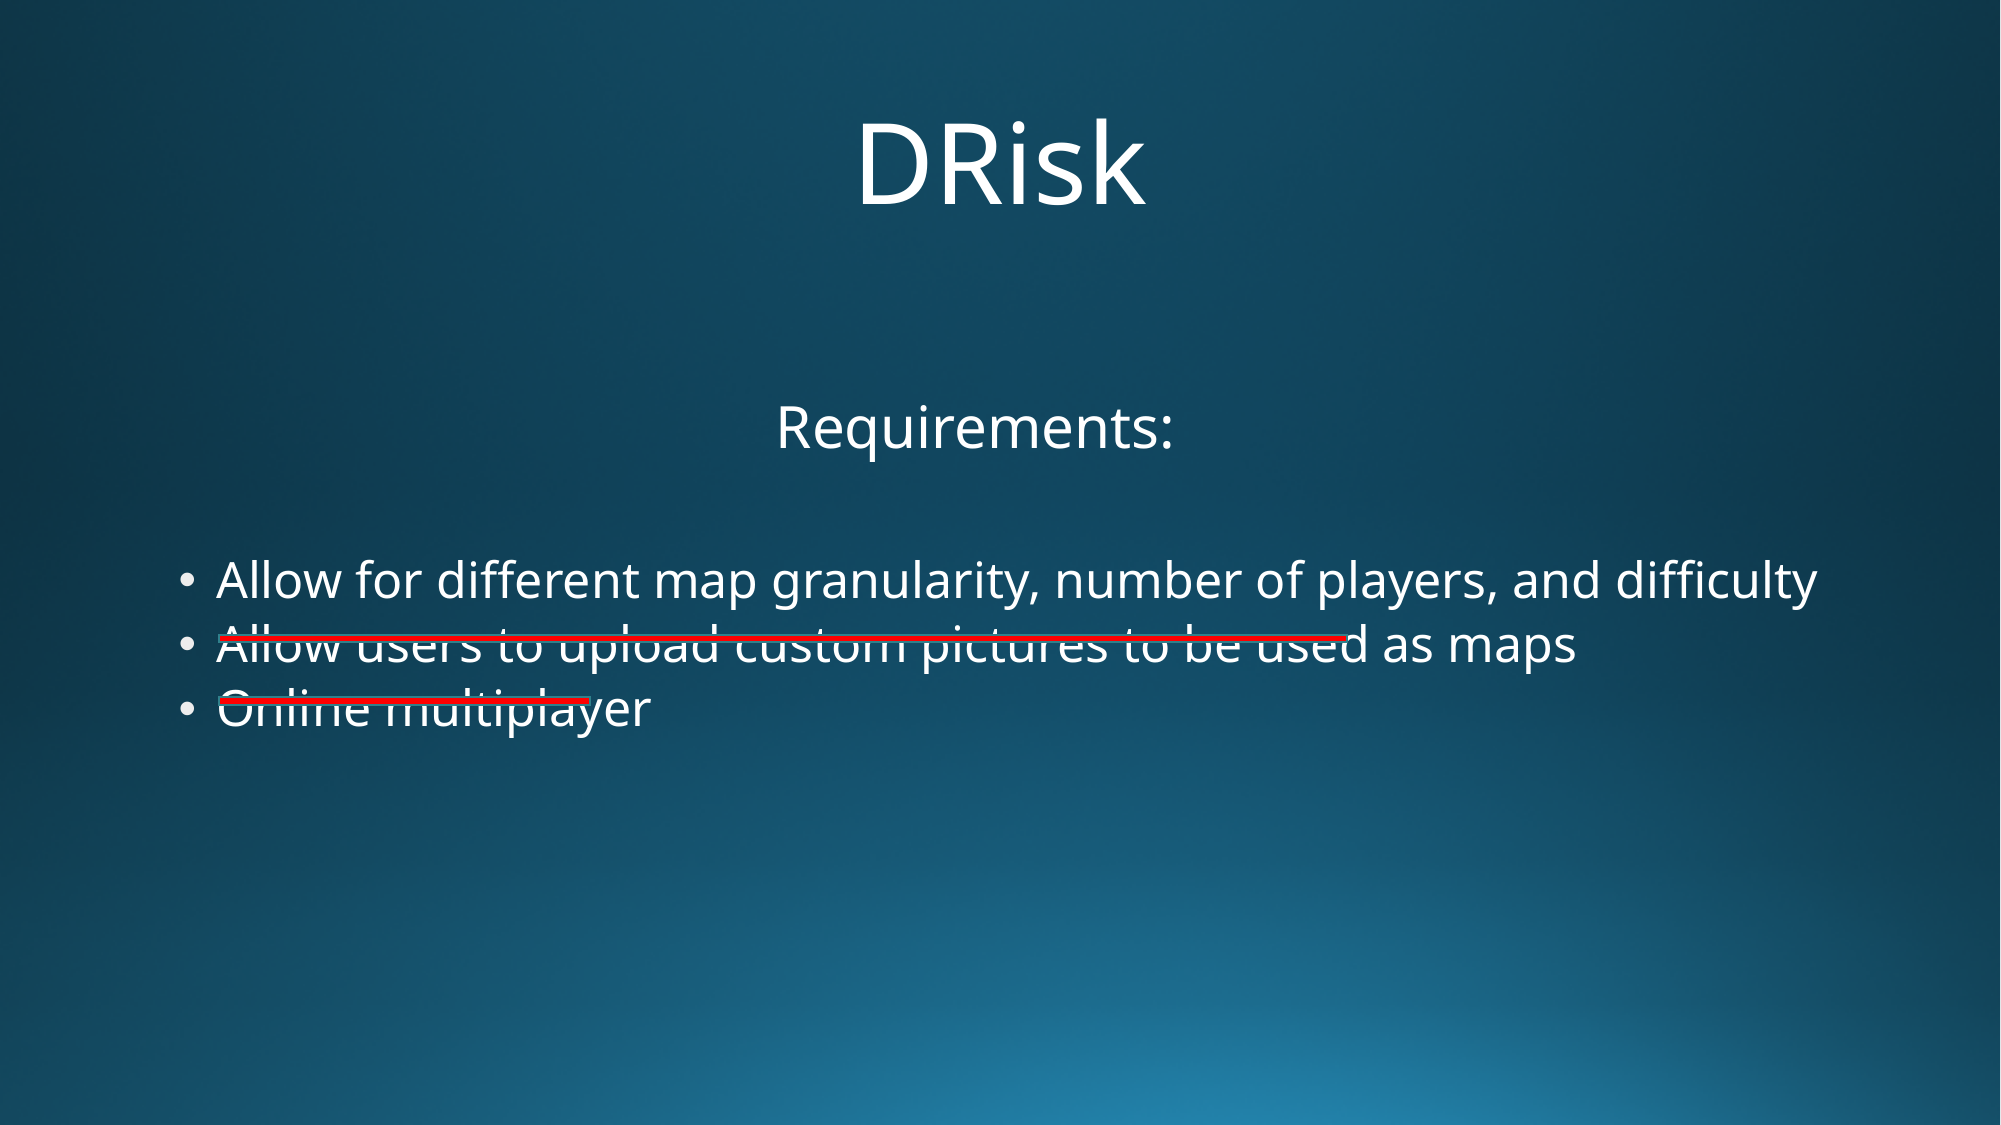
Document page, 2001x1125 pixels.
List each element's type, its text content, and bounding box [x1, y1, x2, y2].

text_box [218, 696, 591, 706]
title DRisk [137, 59, 1863, 278]
text_box [218, 634, 1348, 643]
picture [0, 0, 2001, 1125]
list Requirements: Allow for different map granularity, number of players, and difficulty Allow users to upload custom pictures to be used as maps Online multiplayer [88, 299, 1863, 1014]
